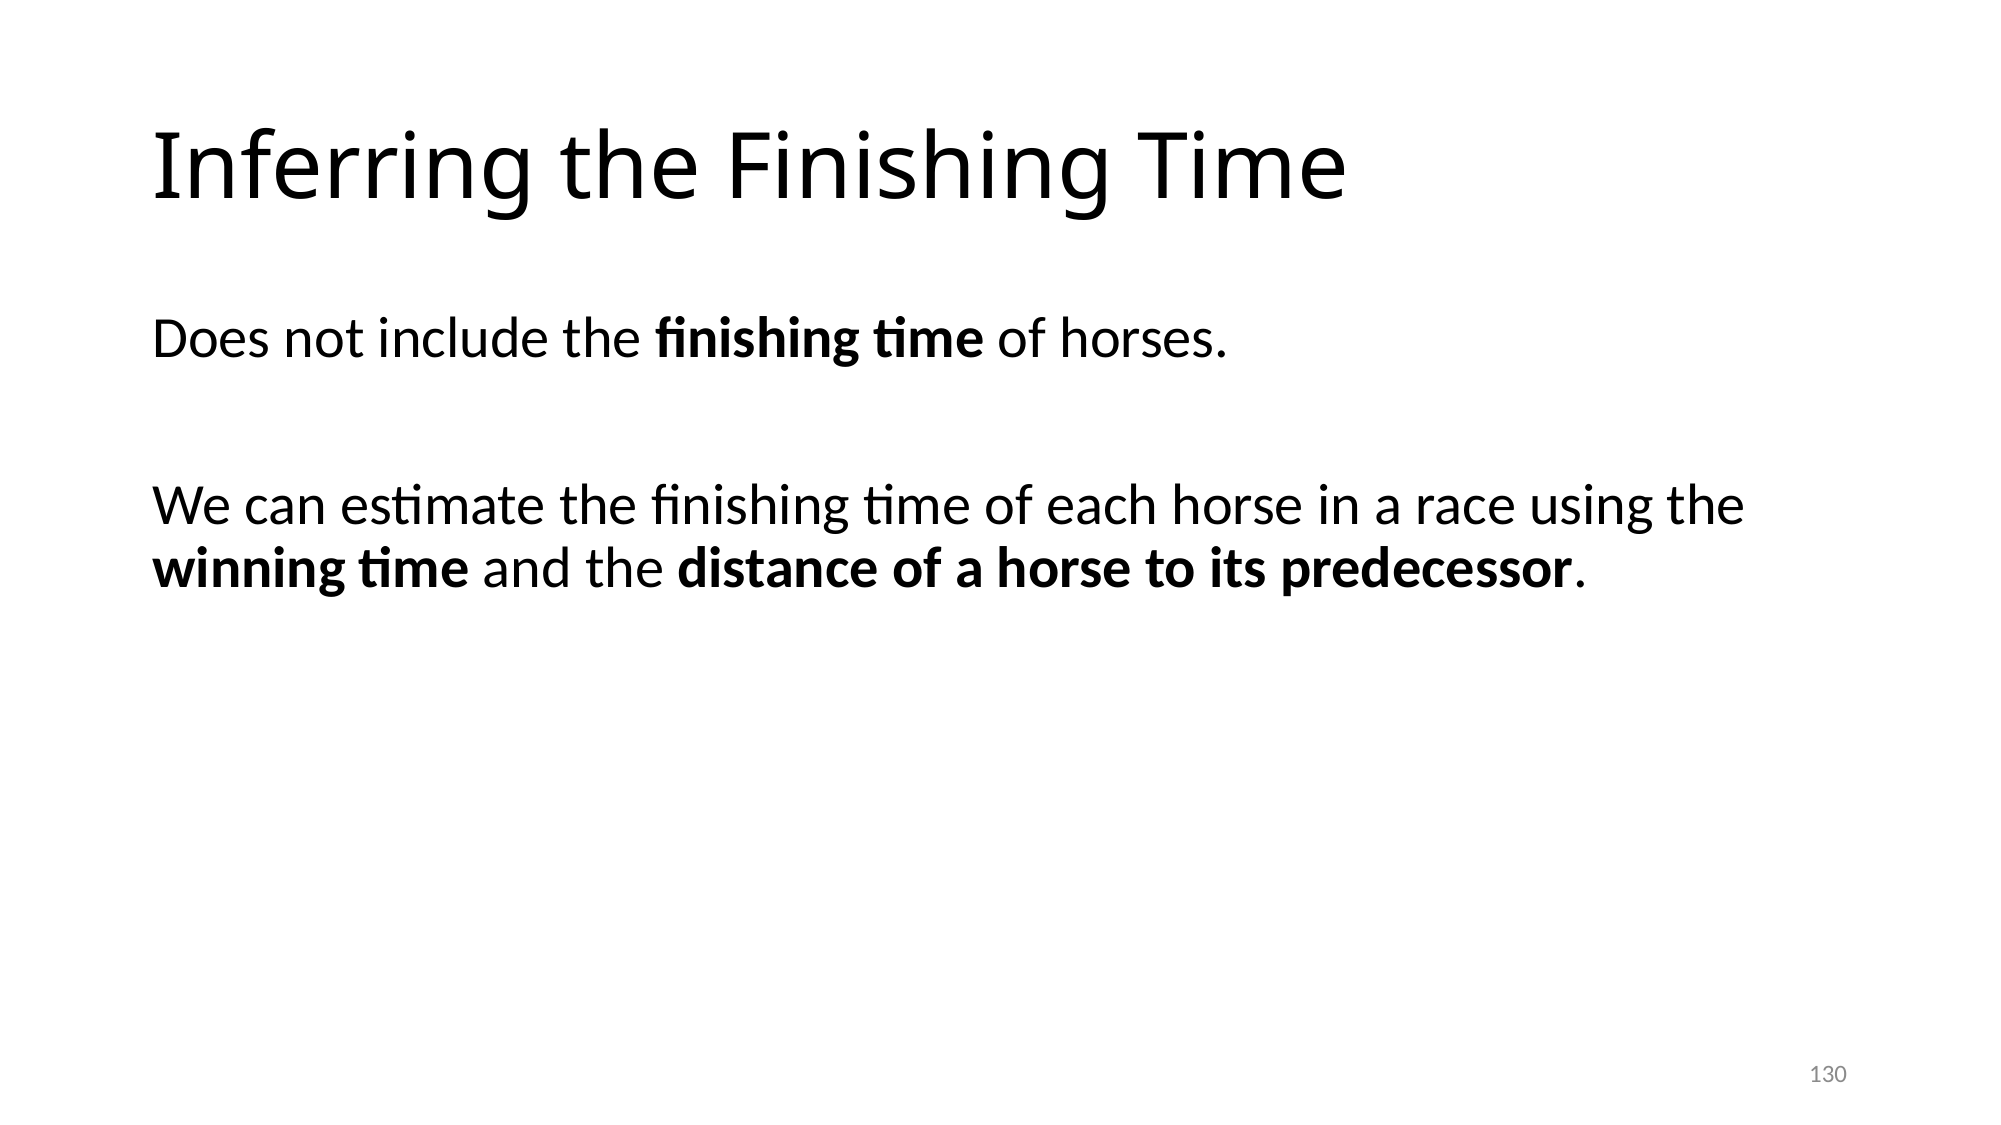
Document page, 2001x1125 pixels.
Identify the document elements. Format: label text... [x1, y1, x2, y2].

title Inferring the Finishing Time [137, 59, 1863, 278]
list Does not include the finishing time of horses. We can estimate the finishing time of each horse in a race using the winning time and the distance of a horse to its predecessor. [137, 299, 1863, 1014]
slide_number 130 [1412, 1042, 1863, 1103]
